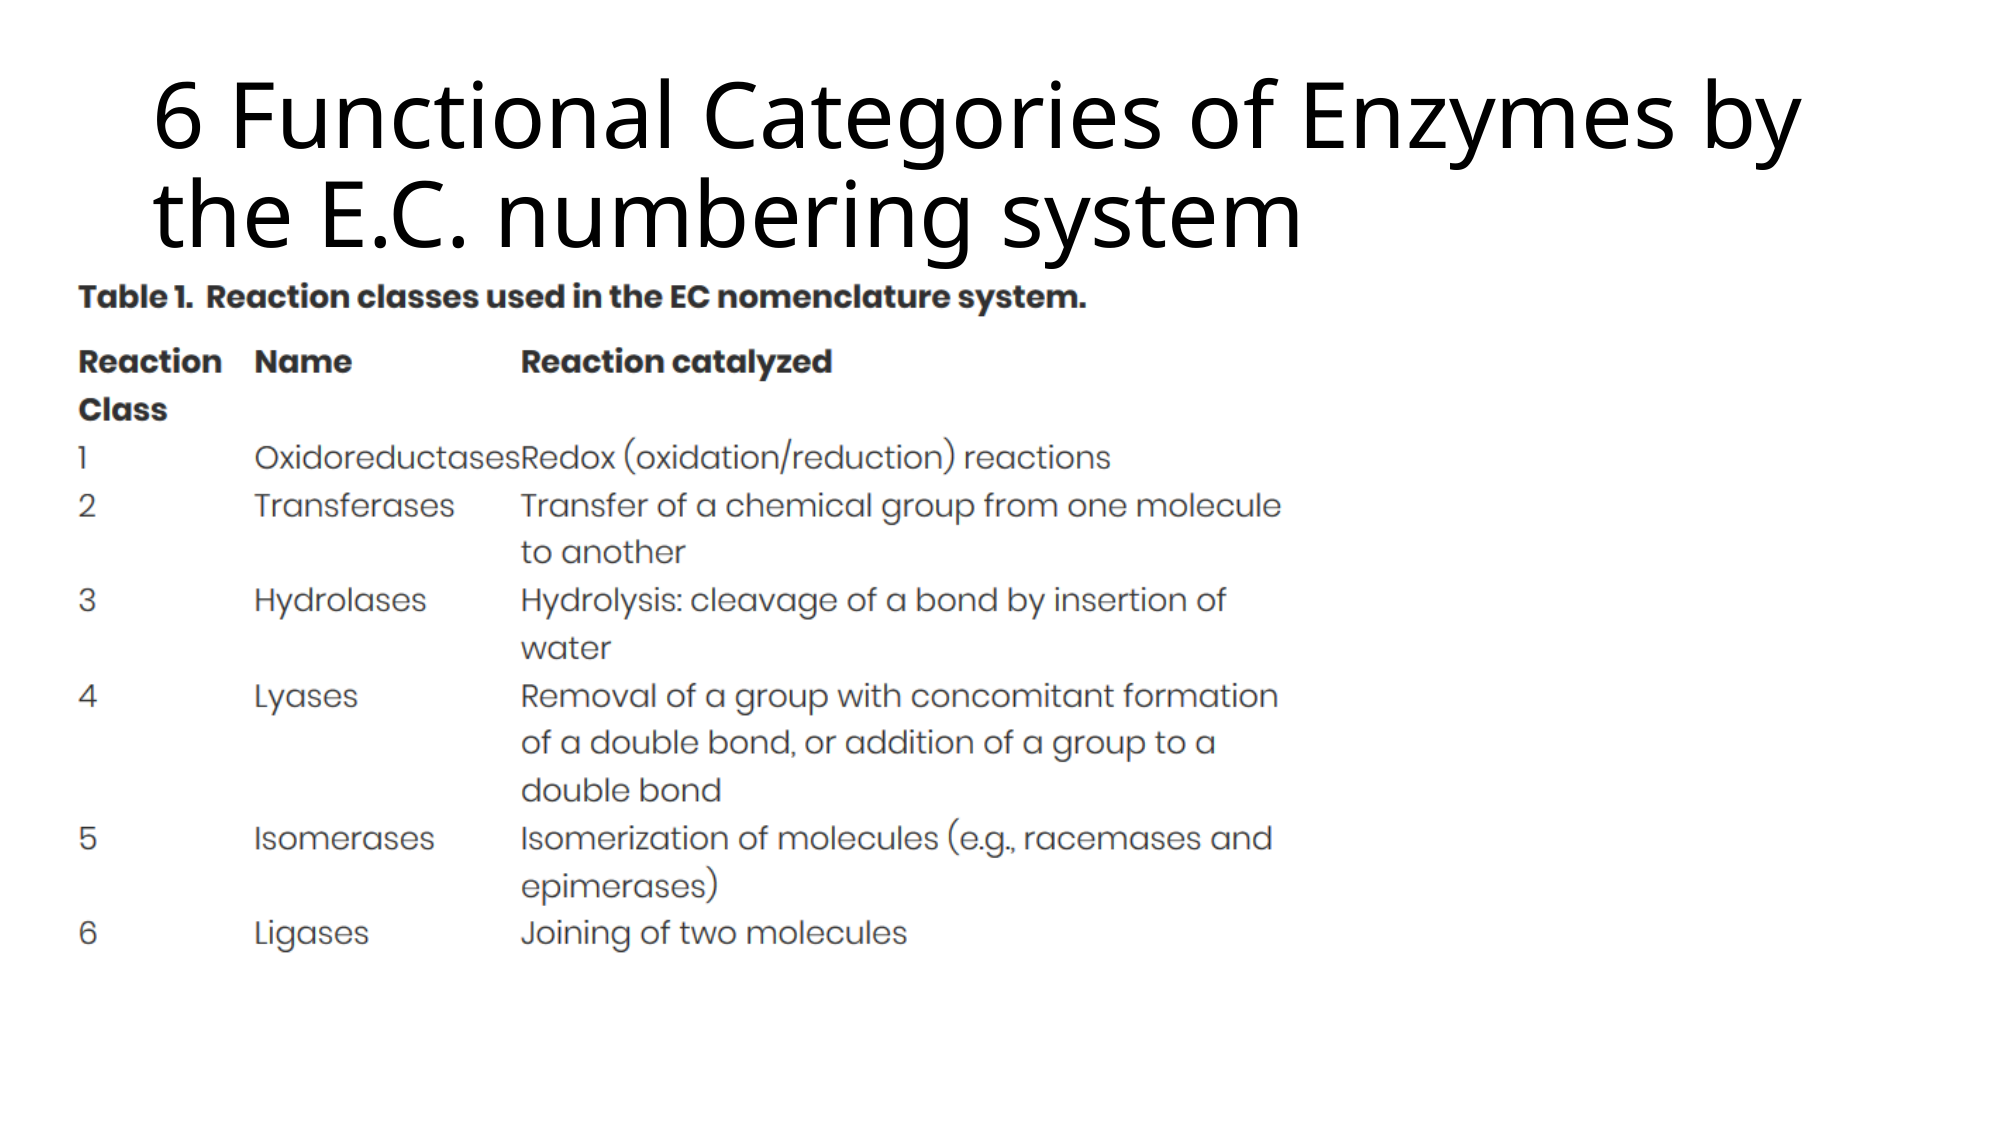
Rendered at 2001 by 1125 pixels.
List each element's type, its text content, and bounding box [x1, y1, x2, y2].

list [42, 277, 1338, 992]
title 6 Functional Categories of Enzymes by the E.C. numbering system [137, 59, 1863, 278]
